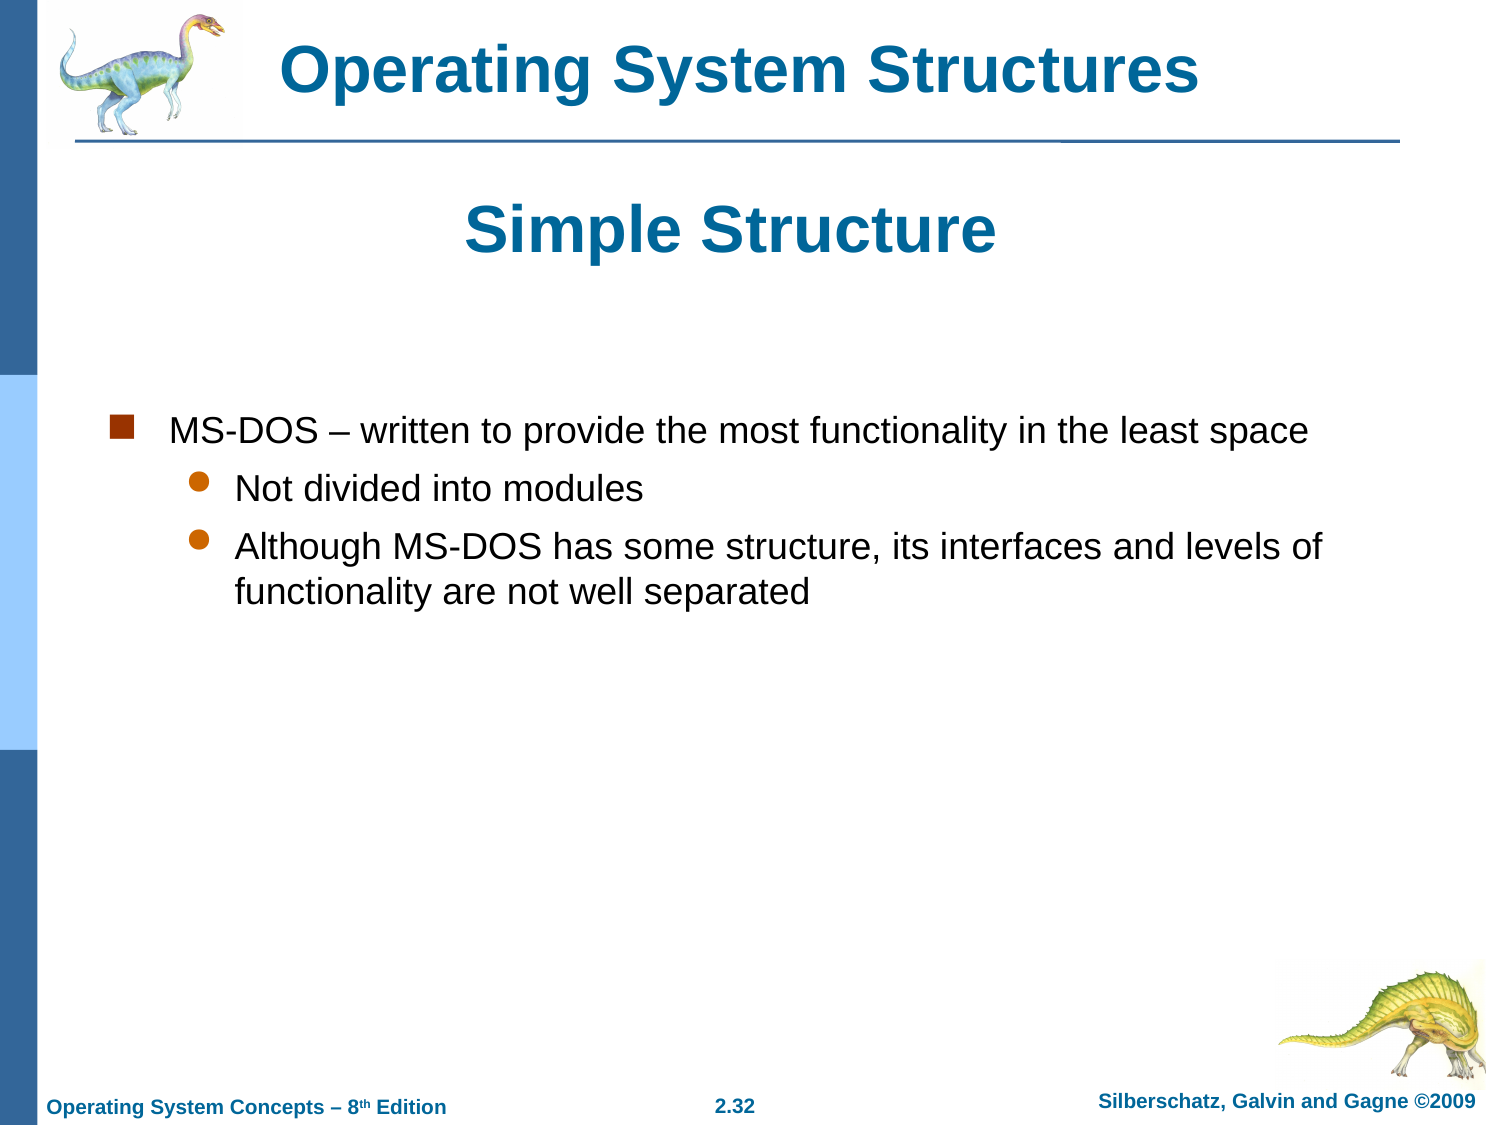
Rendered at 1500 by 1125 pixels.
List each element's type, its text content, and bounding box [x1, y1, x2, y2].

title Operating System Structures Simple Structure [65, 178, 1416, 274]
picture [1275, 959, 1486, 1090]
picture [46, 0, 243, 149]
list MS-DOS – written to provide the most functionality in the least space Not divided into modules Although MS-DOS has some structure, its interfaces and levels of functionality are not well separated [97, 398, 1448, 901]
